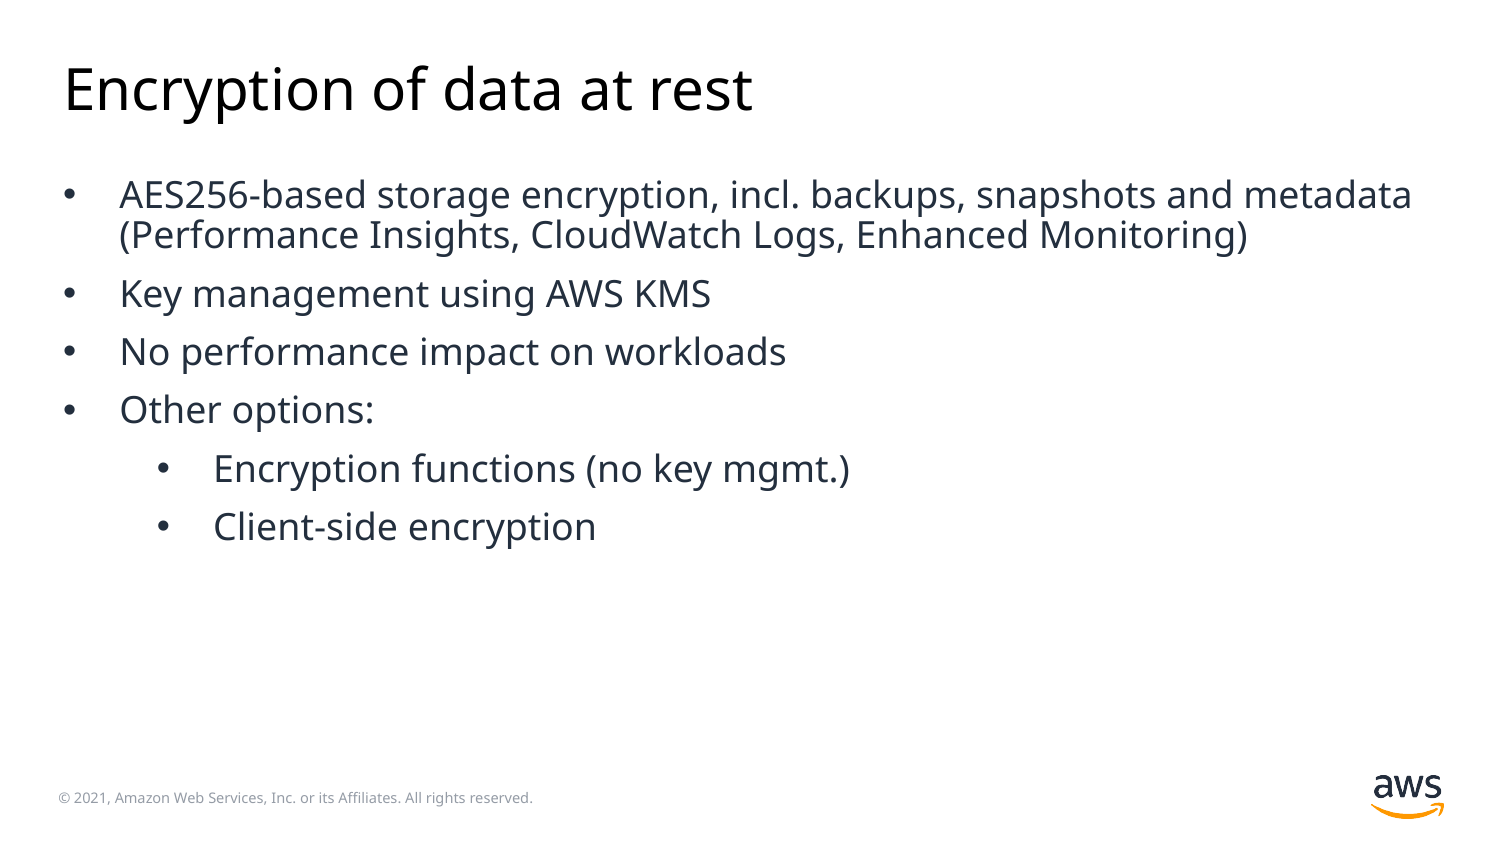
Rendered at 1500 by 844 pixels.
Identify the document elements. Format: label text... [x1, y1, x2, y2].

picture [1371, 775, 1444, 819]
list AES256-based storage encryption, incl. backups, snapshots and metadata (Performance Insights, CloudWatch Logs, Enhanced Monitoring) Key management using AWS KMS No performance impact on workloads Other options: Encryption functions (no key mgmt.) Client-side encryption [33, 151, 1470, 737]
title Encryption of data at rest [33, 35, 1468, 147]
